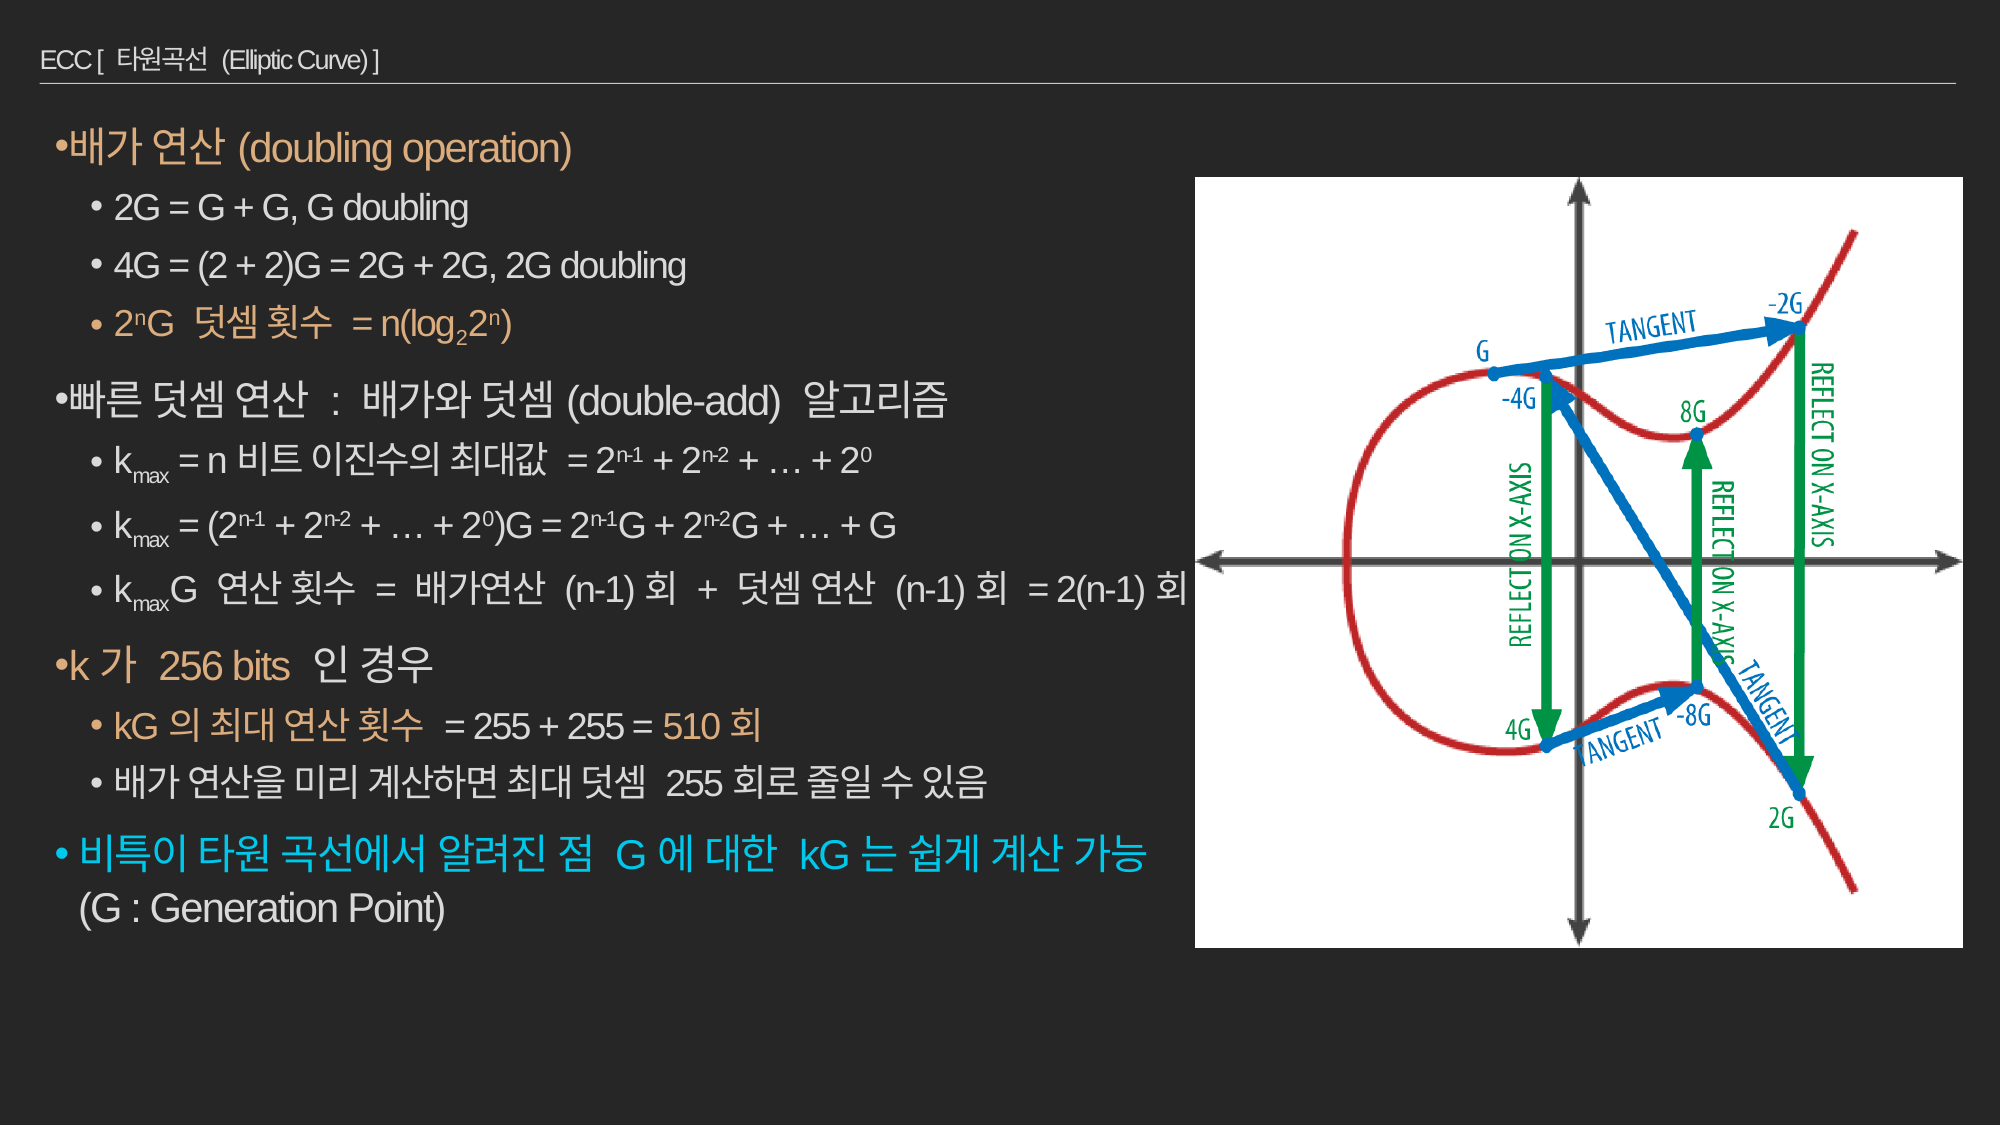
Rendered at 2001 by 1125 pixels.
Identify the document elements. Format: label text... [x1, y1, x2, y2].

title ECC [ 타원곡선 (Elliptic Curve) ] [39, 31, 1961, 84]
picture [1195, 177, 1963, 948]
list 배가 연산(doubling operation) 2G = G + G, G doubling 4G = (2 + 2)G = 2G + 2G, 2G doubling 2nG 덧셈 횟수 = n(log22n) 빠른 덧셈 연산 : 배가와 덧셈(double-add) 알고리즘 kmax = n비트 이진수의 최대값 = 2n-1 + 2n-2 + … + 20 kmax = (2n-1 + 2n-2 + … + 20)G = 2n-1G + 2n-2G + … + G kmaxG 연산 횟수 = 배가연산 (n-1)회 + 덧셈 연산 (n-1)회 = 2(n-1)회 k가 256 bits 인 경우 kG의 최대 연산 횟수 = 255 + 255 = 510회 배가 연산을 미리 계산하면 최대 덧셈 255회로 줄일 수 있음 비특이 타원 곡선에서 알려진 점 G에 대한 kG는 쉽게 계산 가능 (G : Generation Point) [39, 110, 1957, 1100]
